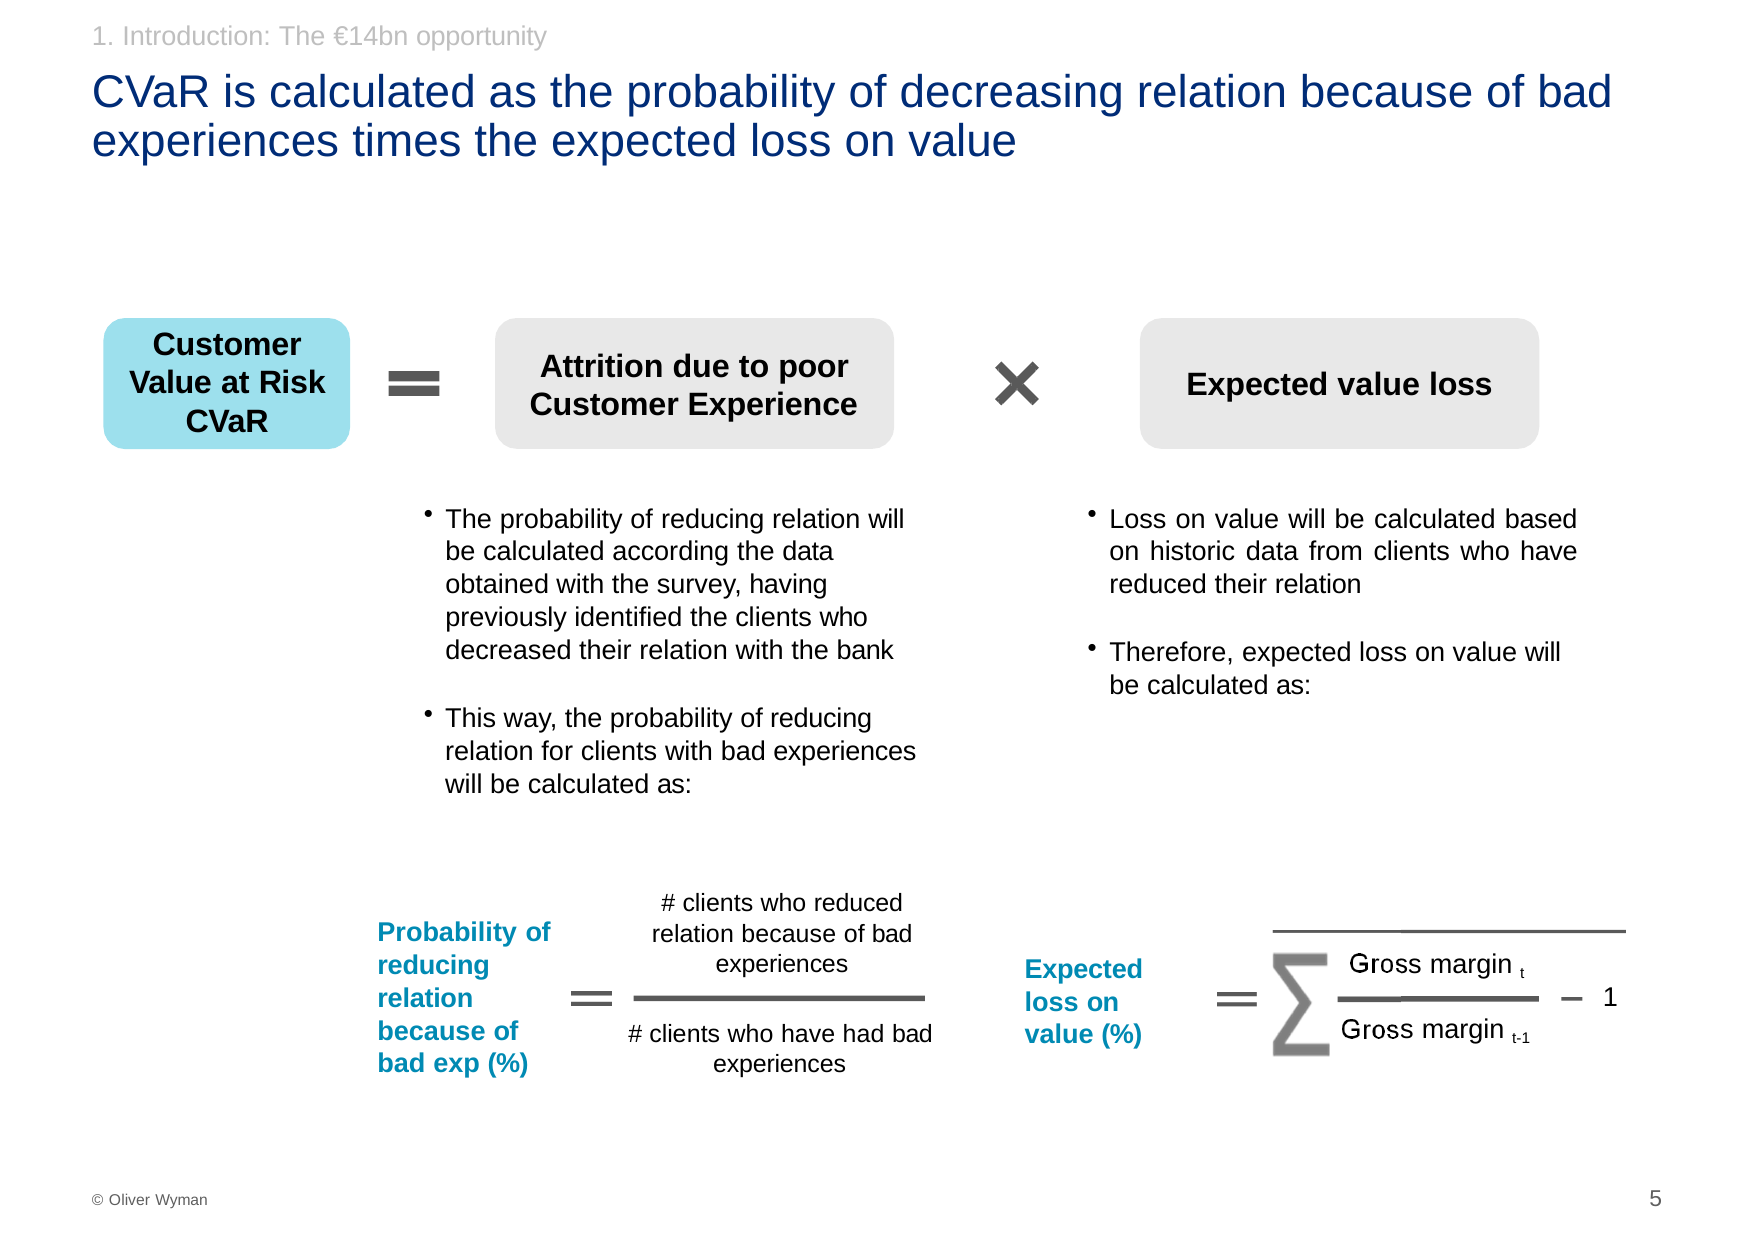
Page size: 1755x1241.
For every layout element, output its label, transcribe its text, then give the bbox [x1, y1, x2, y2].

text_box [103, 318, 351, 450]
title CVaR is calculated as the probability of decreasing relation because of bad experiences times the expected loss on value [89, 59, 1662, 276]
footer © Oliver Wyman [89, 1189, 212, 1241]
text_box Attrition due to poor Customer Experience [527, 341, 862, 423]
text_box [388, 371, 440, 382]
picture [571, 991, 613, 1006]
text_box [1196, 871, 1583, 1175]
text_box Expected value loss [1184, 361, 1495, 402]
text_box # clients who have had bad experiences [626, 1014, 937, 1078]
text_box # clients who reduced relation because of bad experiences [648, 884, 915, 978]
text_box Customer Value at Risk CVaR [125, 322, 328, 440]
text_box [388, 385, 440, 396]
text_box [994, 361, 1040, 406]
slide_number 5 [1630, 1182, 1671, 1241]
text_box Therefore, expected loss on value will be calculated as: [1085, 632, 1572, 700]
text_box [1588, 929, 1627, 1007]
text_box Expected loss on value (%) [1022, 949, 1149, 1050]
text_box Probability of reducing relation because of bad exp (%) [375, 912, 556, 1079]
text_box [495, 318, 895, 449]
text_box [1139, 318, 1540, 449]
text_box [633, 995, 925, 1002]
text_box 1. Introduction: The €14bn opportunity [89, 15, 559, 51]
text_box Loss on value will be calculated based on historic data from clients who have reduced their relation [1085, 498, 1578, 599]
text_box This way, the probability of reducing relation for clients with bad experiences will be calculated as: [421, 698, 929, 799]
text_box The probability of reducing relation will be calculated according the data obtained with the survey, having previously identified the clients who decreased their relation with the bank [421, 498, 915, 665]
